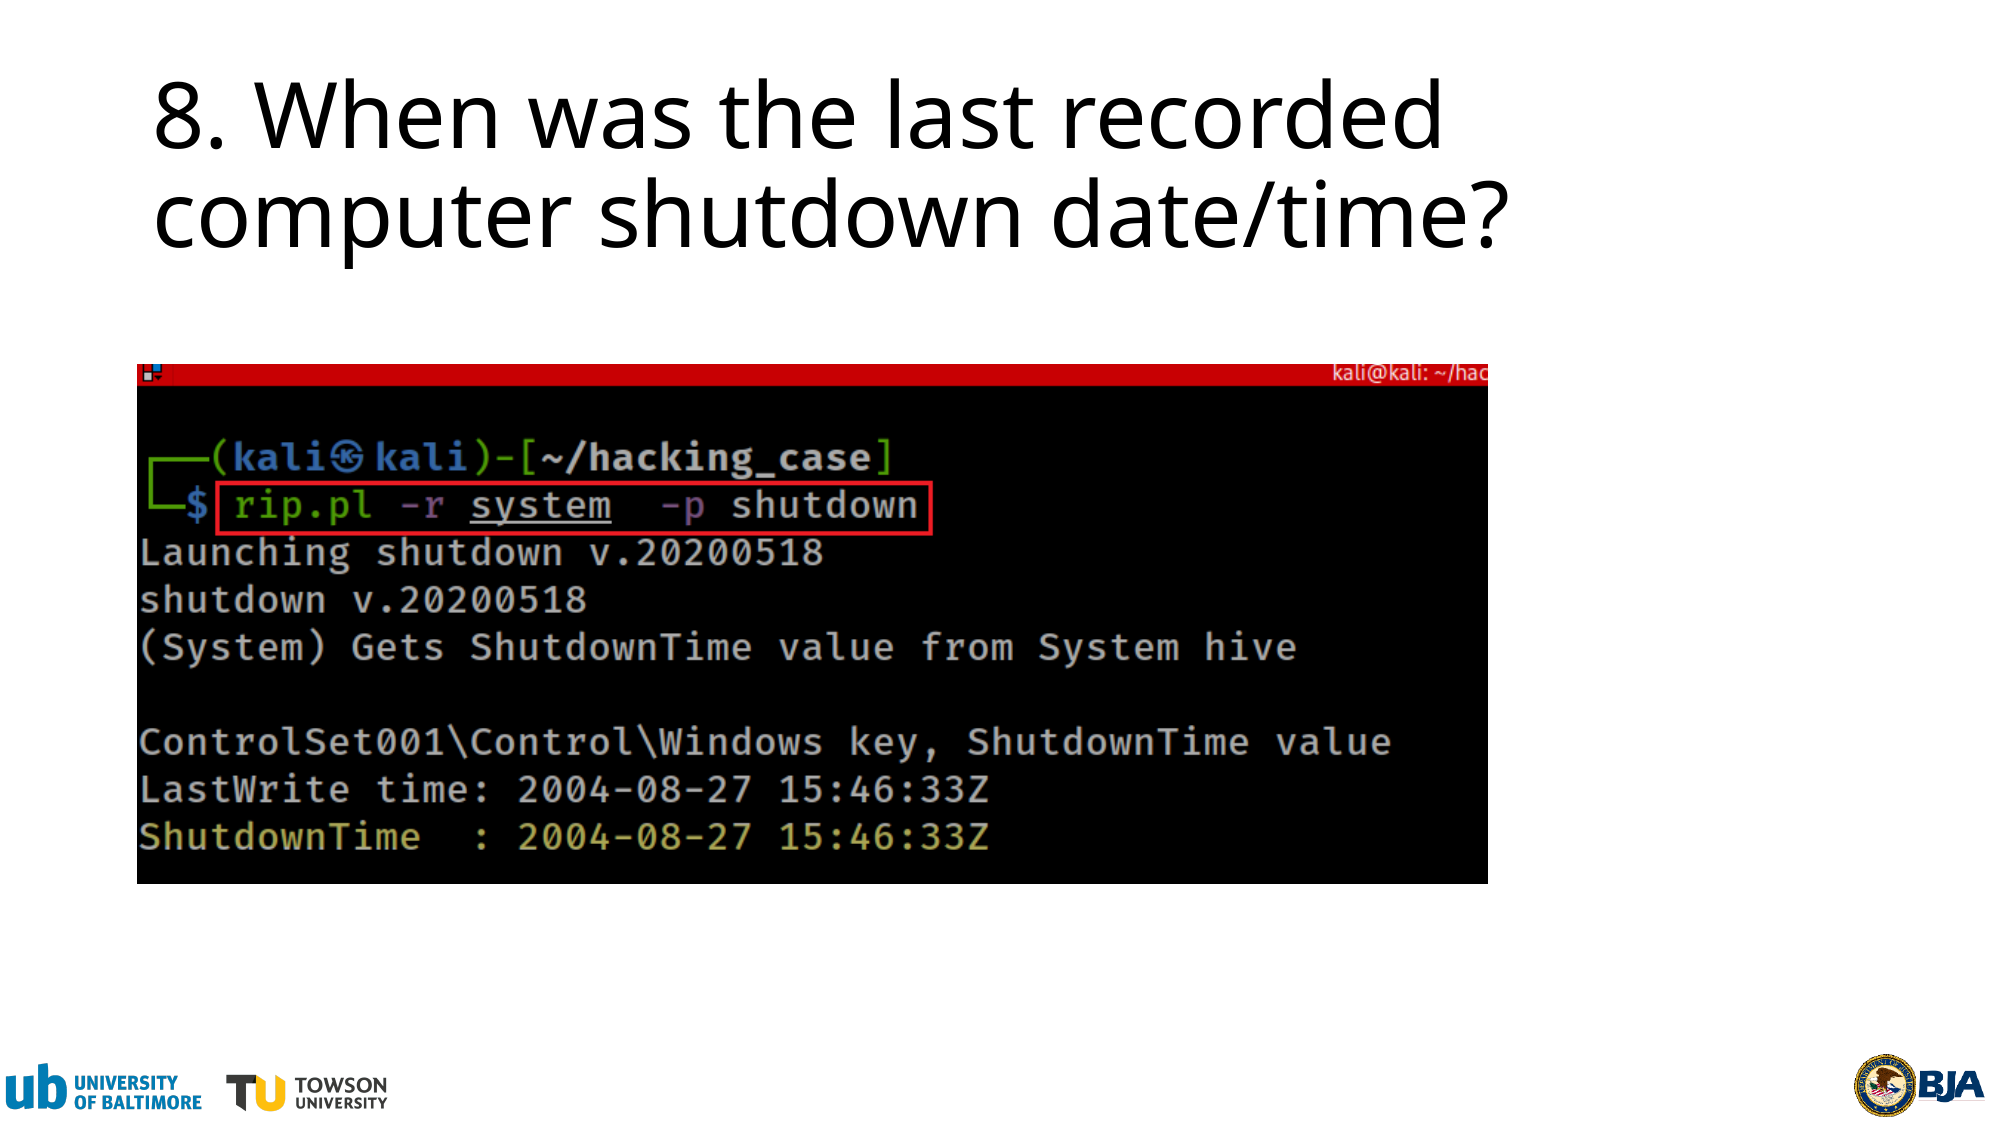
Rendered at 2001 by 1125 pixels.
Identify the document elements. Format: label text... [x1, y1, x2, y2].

title 8. When was the last recorded computer shutdown date/time? [137, 59, 1863, 278]
picture [0, 1031, 407, 1125]
picture [137, 364, 1488, 884]
picture [1854, 1054, 1986, 1117]
